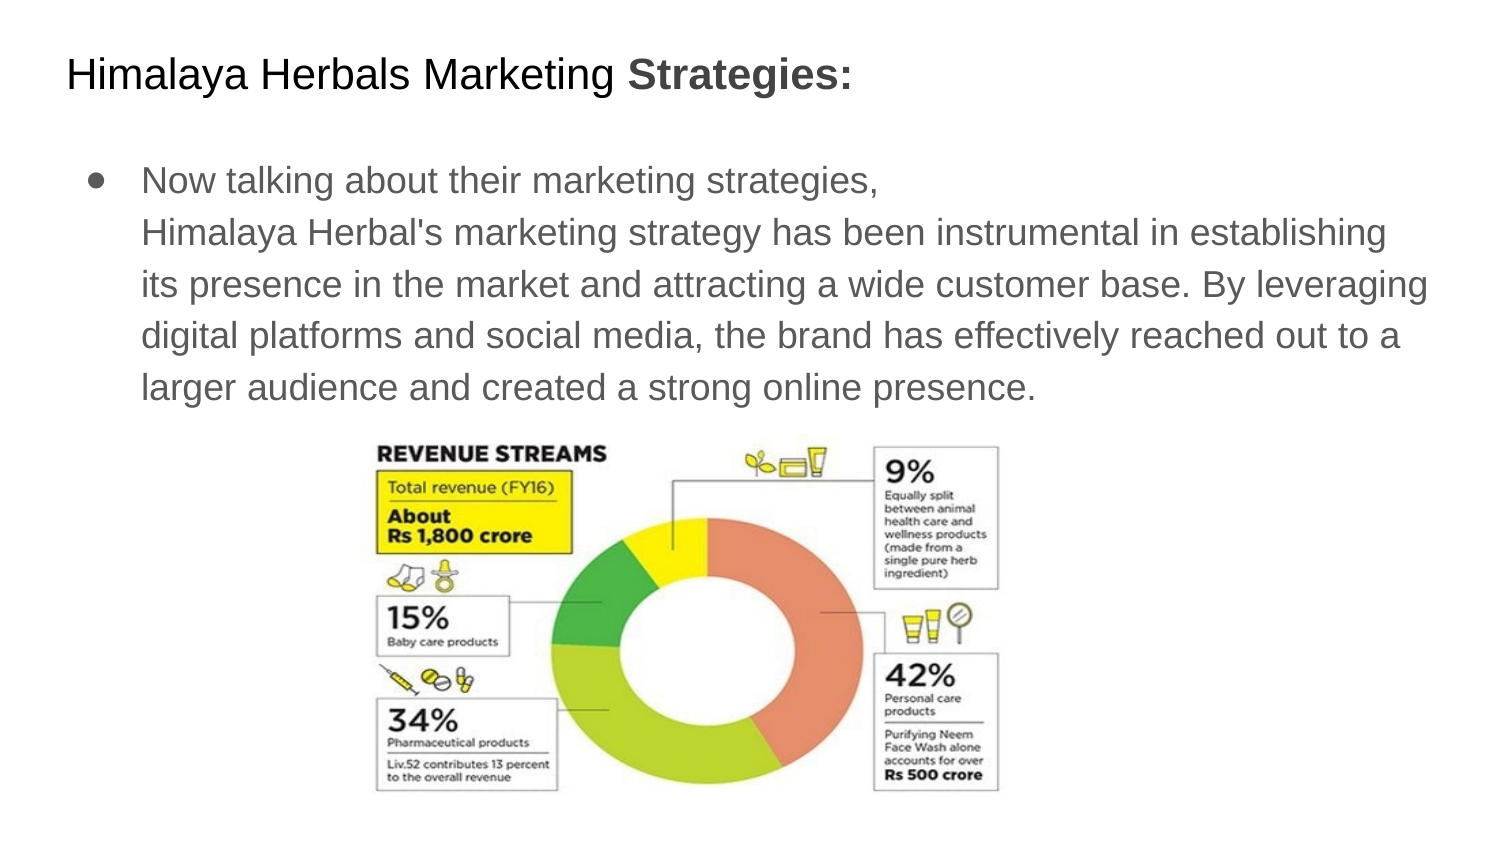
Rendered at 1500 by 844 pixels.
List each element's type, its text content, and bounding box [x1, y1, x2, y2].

picture [339, 434, 1020, 813]
list Now talking about their marketing strategies, Himalaya Herbal's marketing strategy has been instrumental in establishing its presence in the market and attracting a wide customer base. By leveraging digital platforms and social media, the brand has effectively reached out to a larger audience and created a strong online presence. [51, 134, 1449, 750]
title Himalaya Herbals Marketing Strategies: [51, 31, 1449, 134]
